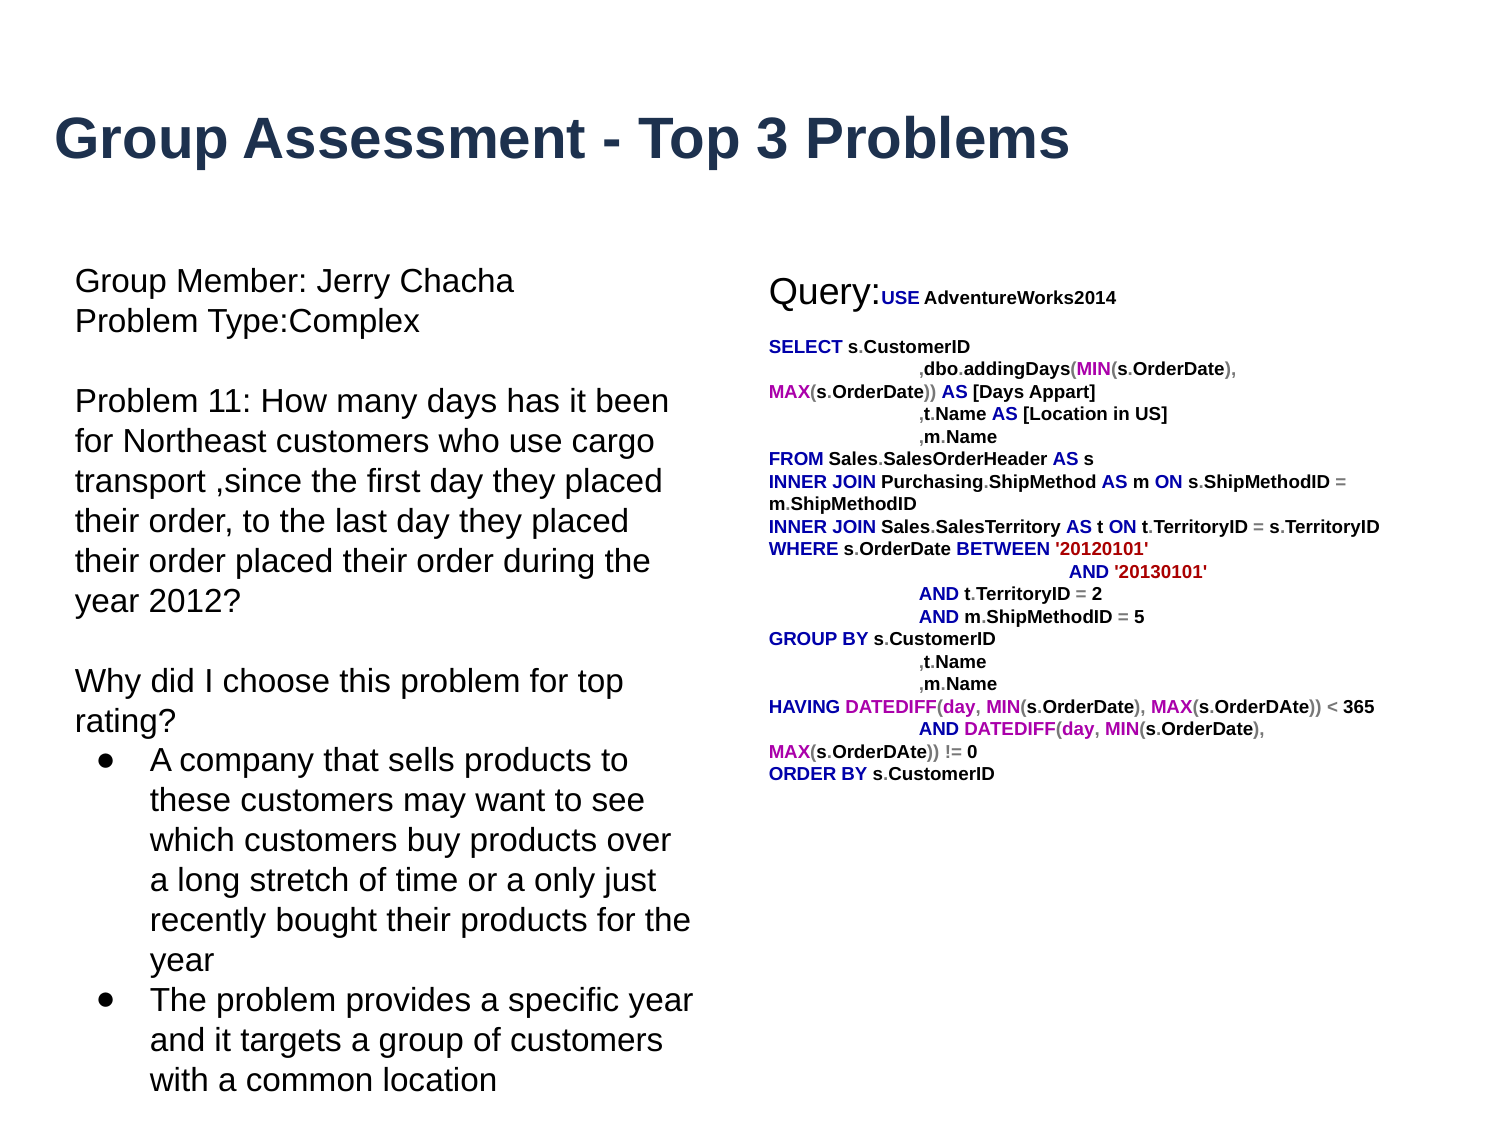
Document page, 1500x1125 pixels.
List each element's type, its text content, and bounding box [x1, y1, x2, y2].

title Group Assessment - Top 3 Problems [39, 18, 1463, 253]
text_box Query:USE AdventureWorks2014 SELECT s.CustomerID ,dbo.addingDays(MIN(s.OrderDate), MAX(s.OrderDate)) AS [Days Appart] ,t.Name AS [Location in US] ,m.Name FROM Sales.SalesOrderHeader AS s INNER JOIN Purchasing.ShipMethod AS m ON s.ShipMethodID = m.ShipMethodID INNER JOIN Sales.SalesTerritory AS t ON t.TerritoryID = s.TerritoryID WHERE s.OrderDate BETWEEN '20120101' AND '20130101' AND t.TerritoryID = 2 AND m.ShipMethodID = 5 GROUP BY s.CustomerID ,t.Name ,m.Name HAVING DATEDIFF(day, MIN(s.OrderDate), MAX(s.OrderDAte)) < 365 AND DATEDIFF(day, MIN(s.OrderDate), MAX(s.OrderDAte)) != 0 ORDER BY s.CustomerID [753, 252, 1421, 1058]
text_box Group Member: Jerry Chacha Problem Type:Complex Problem 11: How many days has it been for Northeast customers who use cargo transport ,since the first day they placed their order, to the last day they placed their order placed their order during the year 2012? Why did I choose this problem for top rating? A company that sells products to these customers may want to see which customers buy products over a long stretch of time or a only just recently bought their products for the year The problem provides a specific year and it targets a group of customers with a common location [59, 252, 712, 1058]
